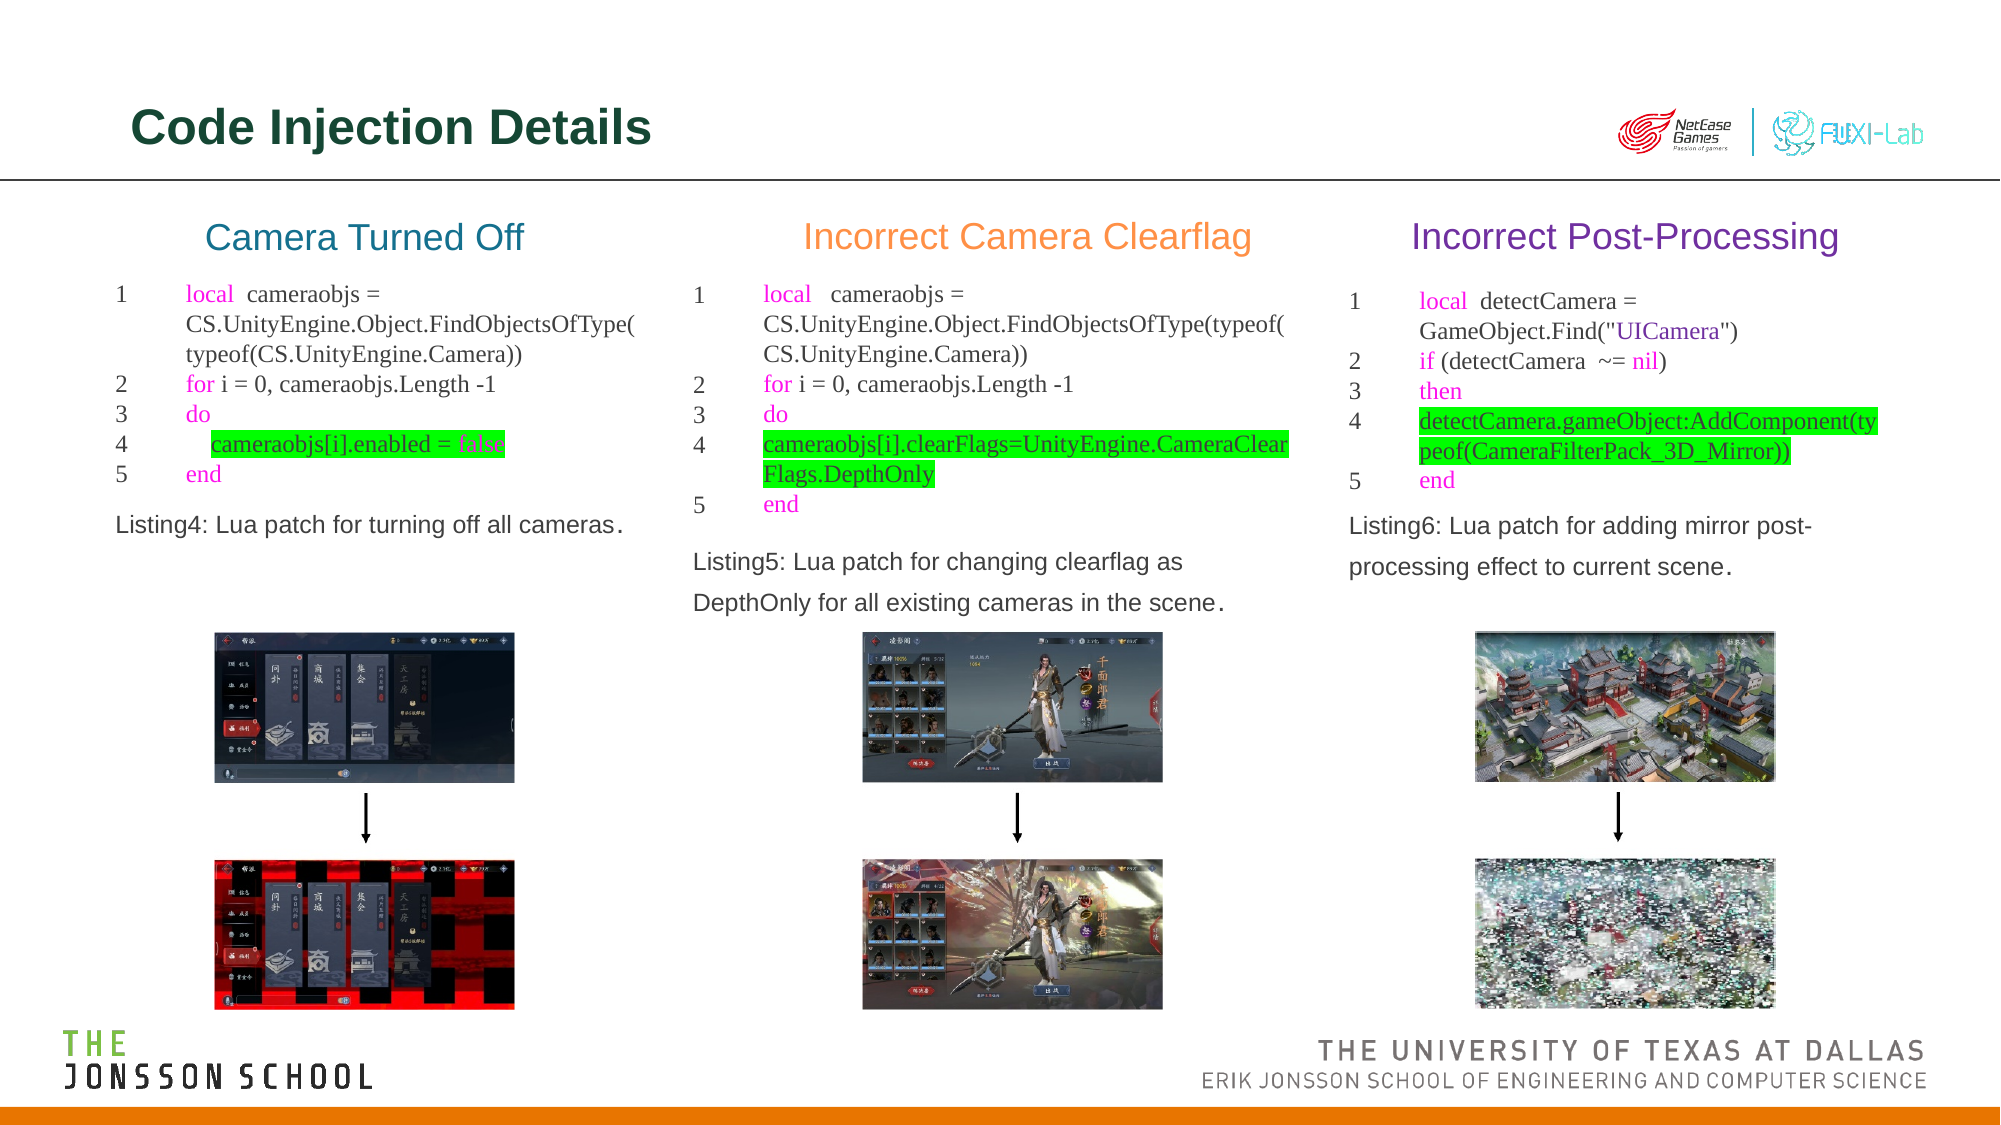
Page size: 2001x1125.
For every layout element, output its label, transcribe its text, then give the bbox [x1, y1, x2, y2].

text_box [115, 270, 691, 537]
text_box Incorrect Camera Clearflag [526, 204, 1124, 265]
picture [862, 631, 1163, 1010]
picture [1186, 1023, 1945, 1106]
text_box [1618, 107, 1923, 156]
title Code Injection Details [115, 53, 1885, 163]
text_box Incorrect Post-Processing [1124, 204, 2000, 265]
picture [1475, 631, 1776, 1009]
picture [214, 632, 515, 1010]
picture [55, 1024, 379, 1095]
text_box Camera Turned Off [150, 205, 579, 266]
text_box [1348, 276, 1933, 579]
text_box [692, 270, 1307, 615]
